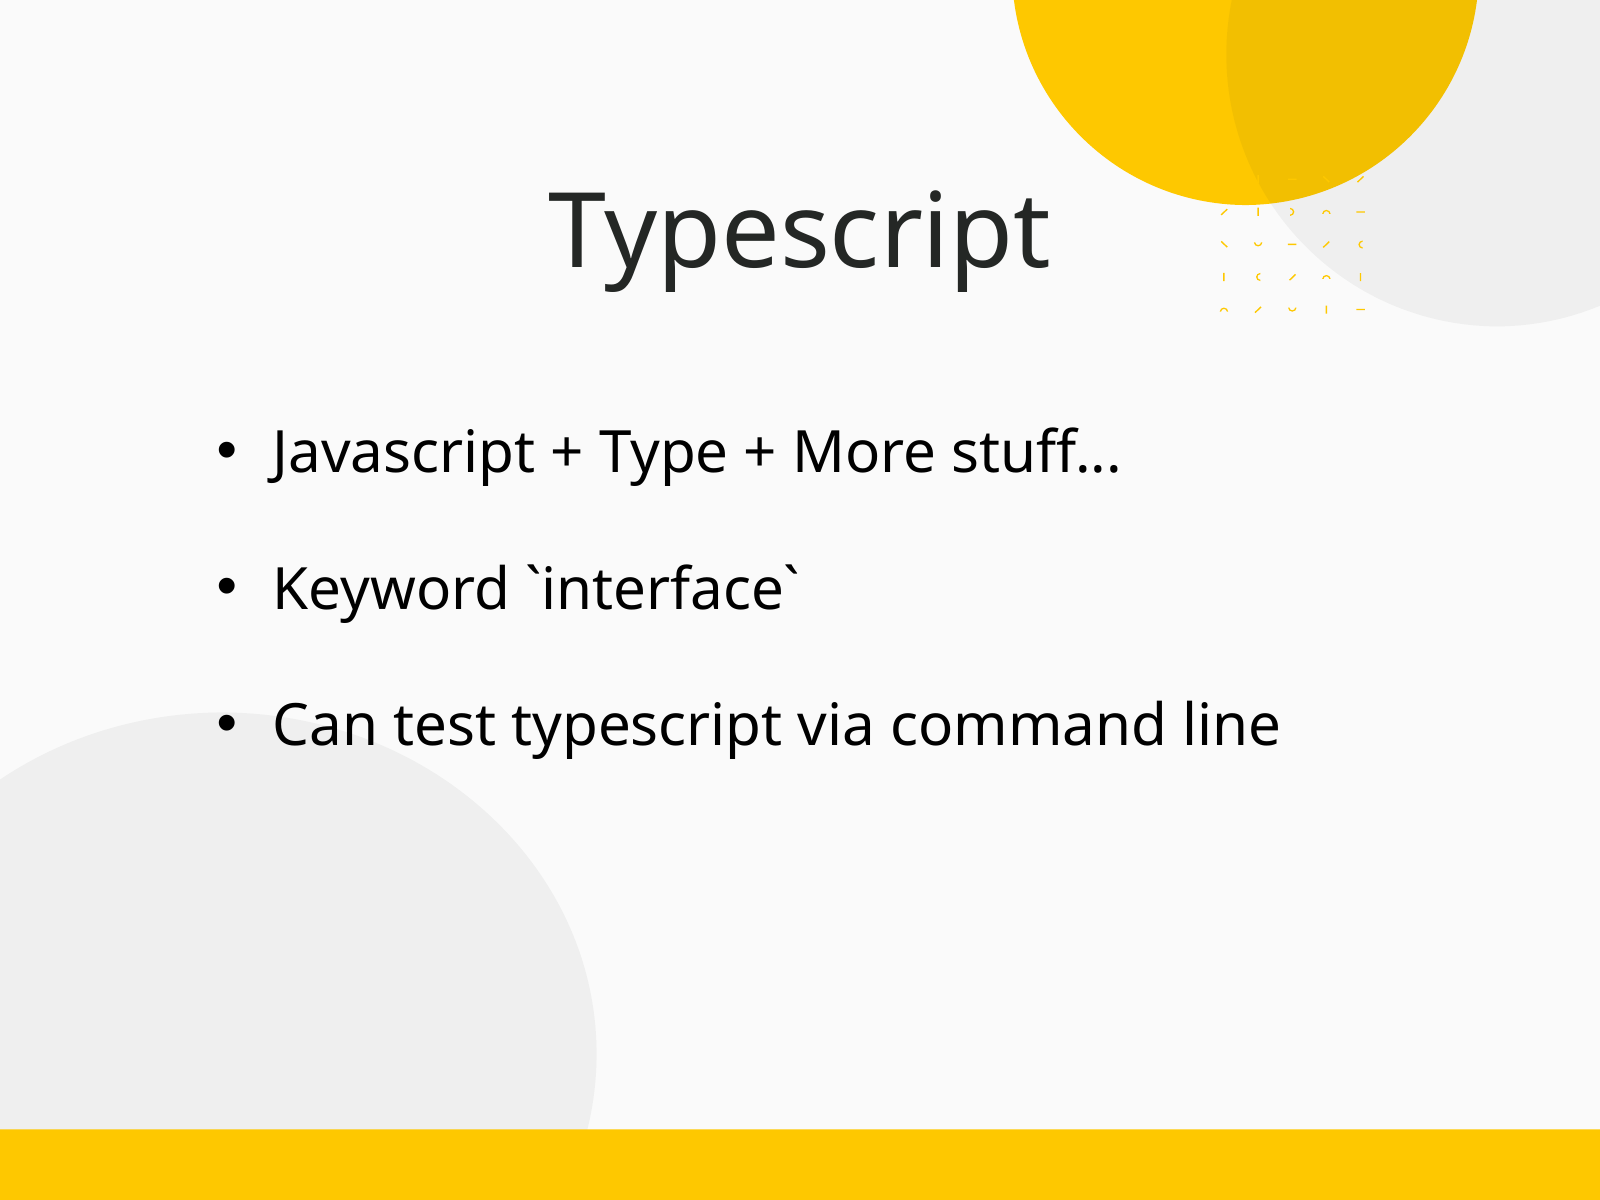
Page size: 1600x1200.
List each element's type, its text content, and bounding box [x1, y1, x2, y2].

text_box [1224, 0, 1600, 327]
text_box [1206, 162, 1481, 430]
text_box Typescript [90, 163, 1201, 289]
text_box [602, 1129, 1600, 1200]
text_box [1010, 0, 1219, 206]
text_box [0, 712, 597, 1200]
text_box Javascript + Type + More stuff... Keyword `interface` Can test typescript via command line [126, 372, 1447, 901]
